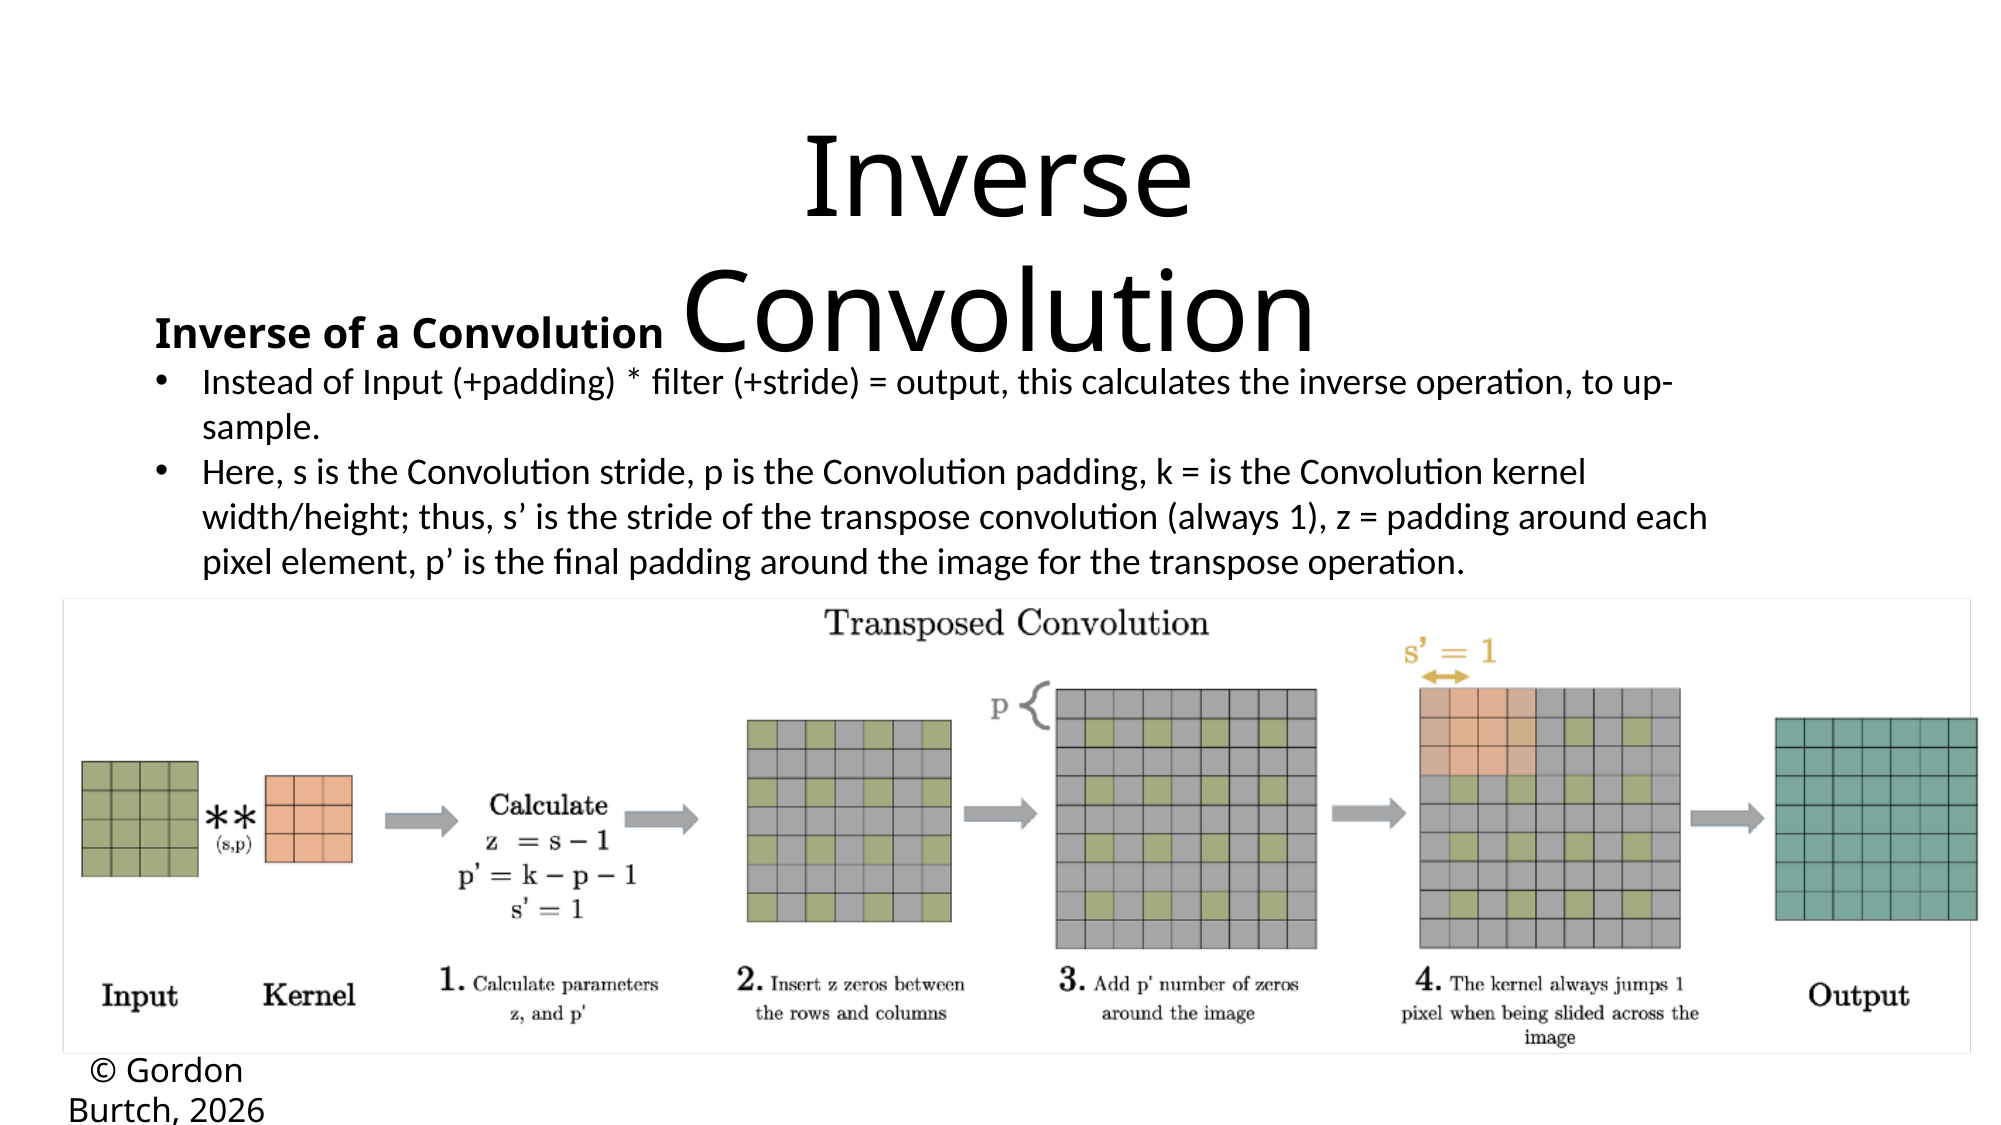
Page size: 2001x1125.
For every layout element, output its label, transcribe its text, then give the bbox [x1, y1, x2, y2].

text_box Inverse Convolution [470, 96, 1530, 299]
picture [11, 591, 1989, 1061]
text_box Inverse of a Convolution Instead of Input (+padding) * filter (+stride) = output, this calculates the inverse operation, to up-sample. Here, s is the Convolution stride, p is the Convolution padding, k = is the Convolution kernel width/height; thus, s’ is the stride of the transpose convolution (always 1), z = padding around each pixel element, p’ is the final padding around the image for the transpose operation. [140, 299, 1784, 589]
